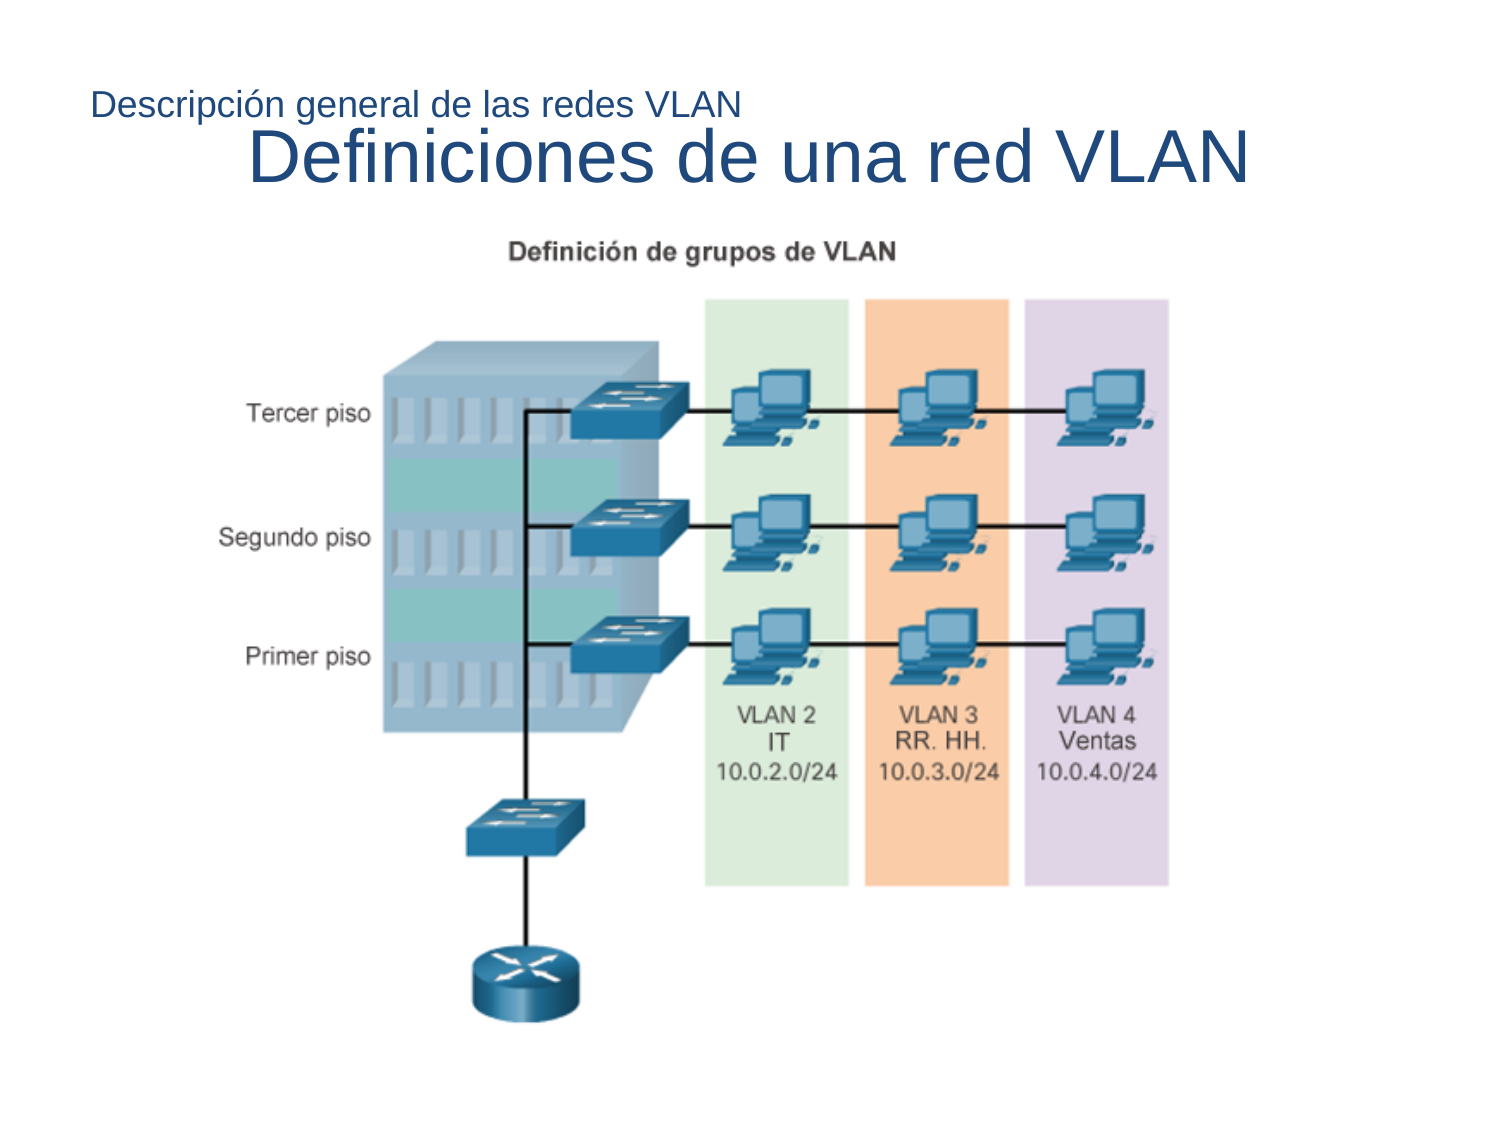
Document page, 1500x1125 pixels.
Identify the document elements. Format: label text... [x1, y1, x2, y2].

title Descripción general de las redes VLAN Definiciones de una red VLAN [75, 45, 1425, 233]
picture [198, 233, 1209, 1041]
